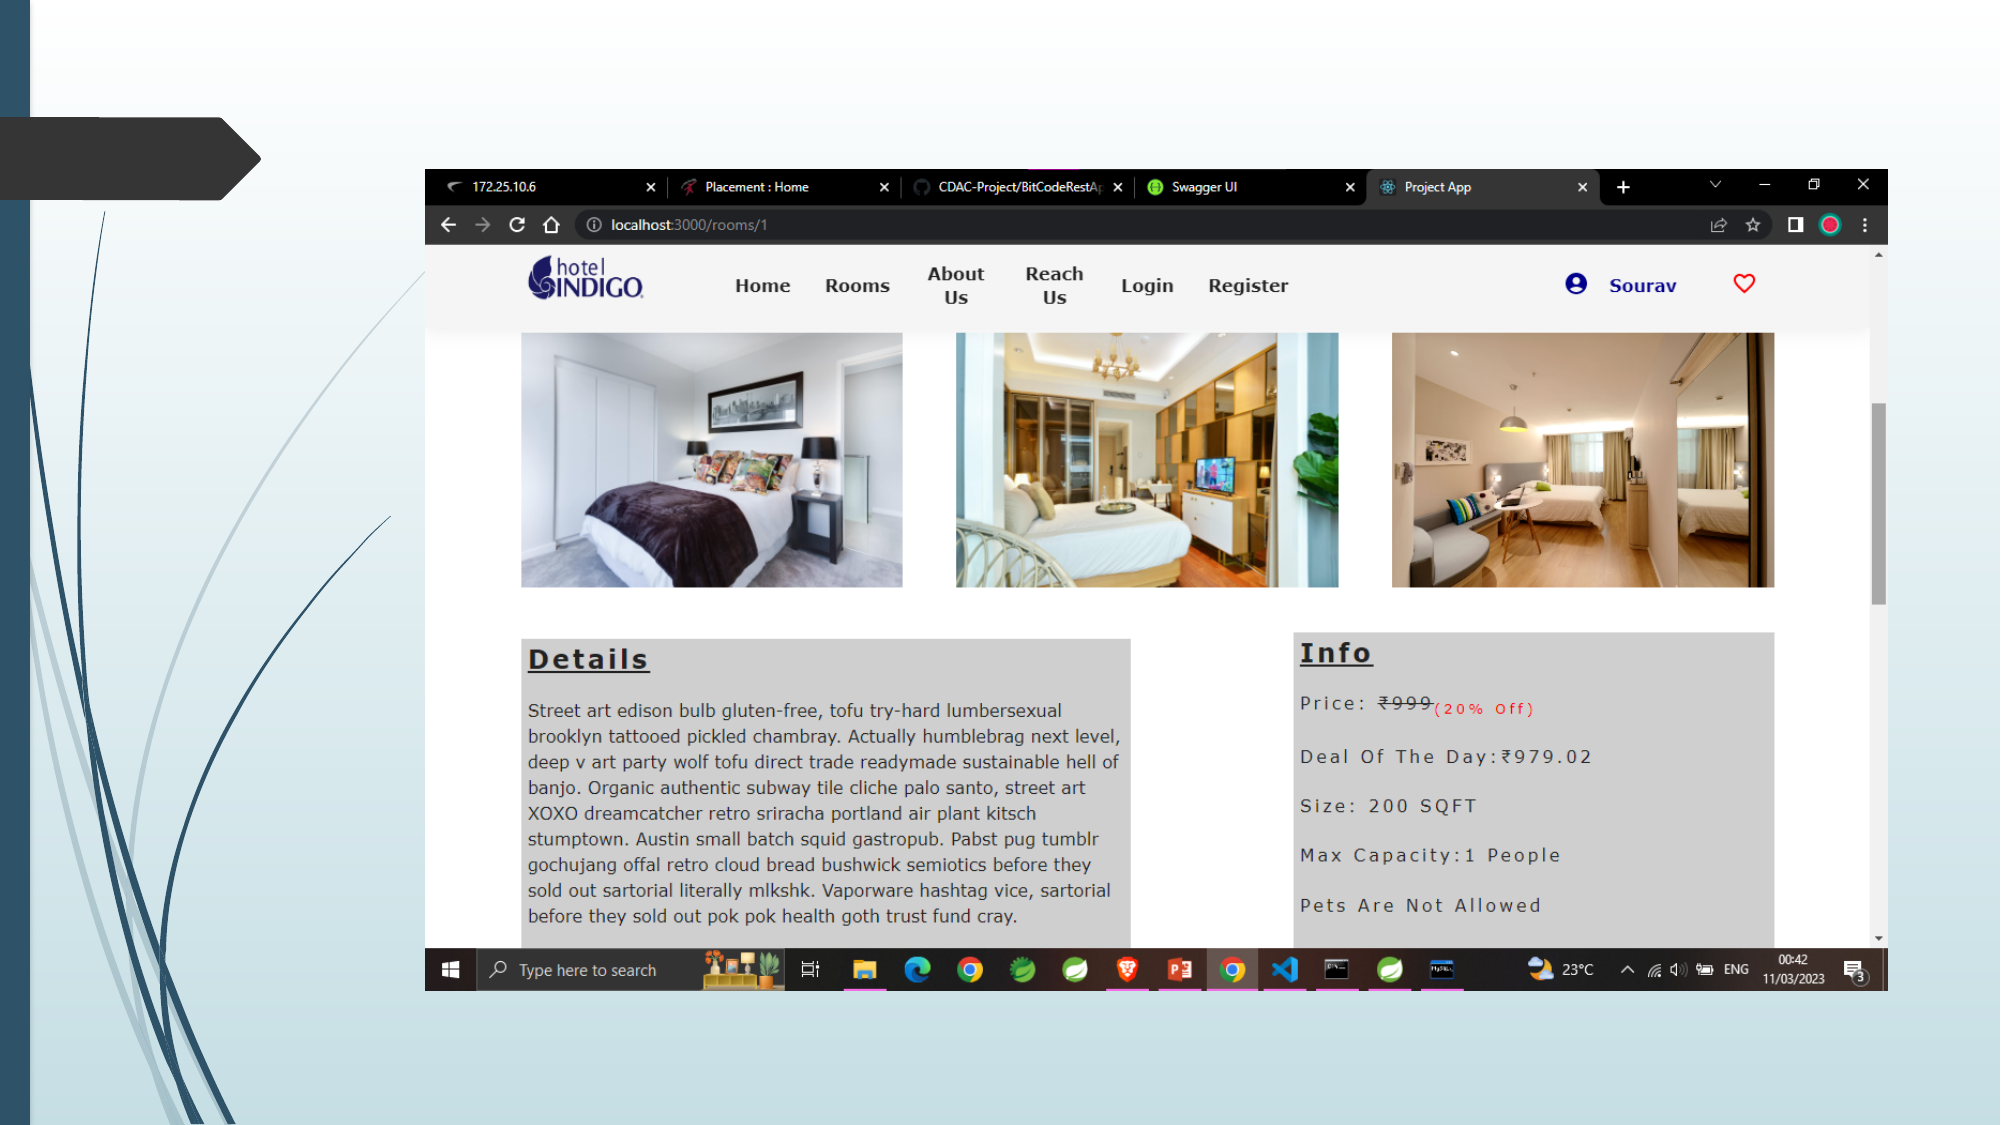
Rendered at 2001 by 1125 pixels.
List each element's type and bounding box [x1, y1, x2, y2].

list [425, 168, 1888, 992]
